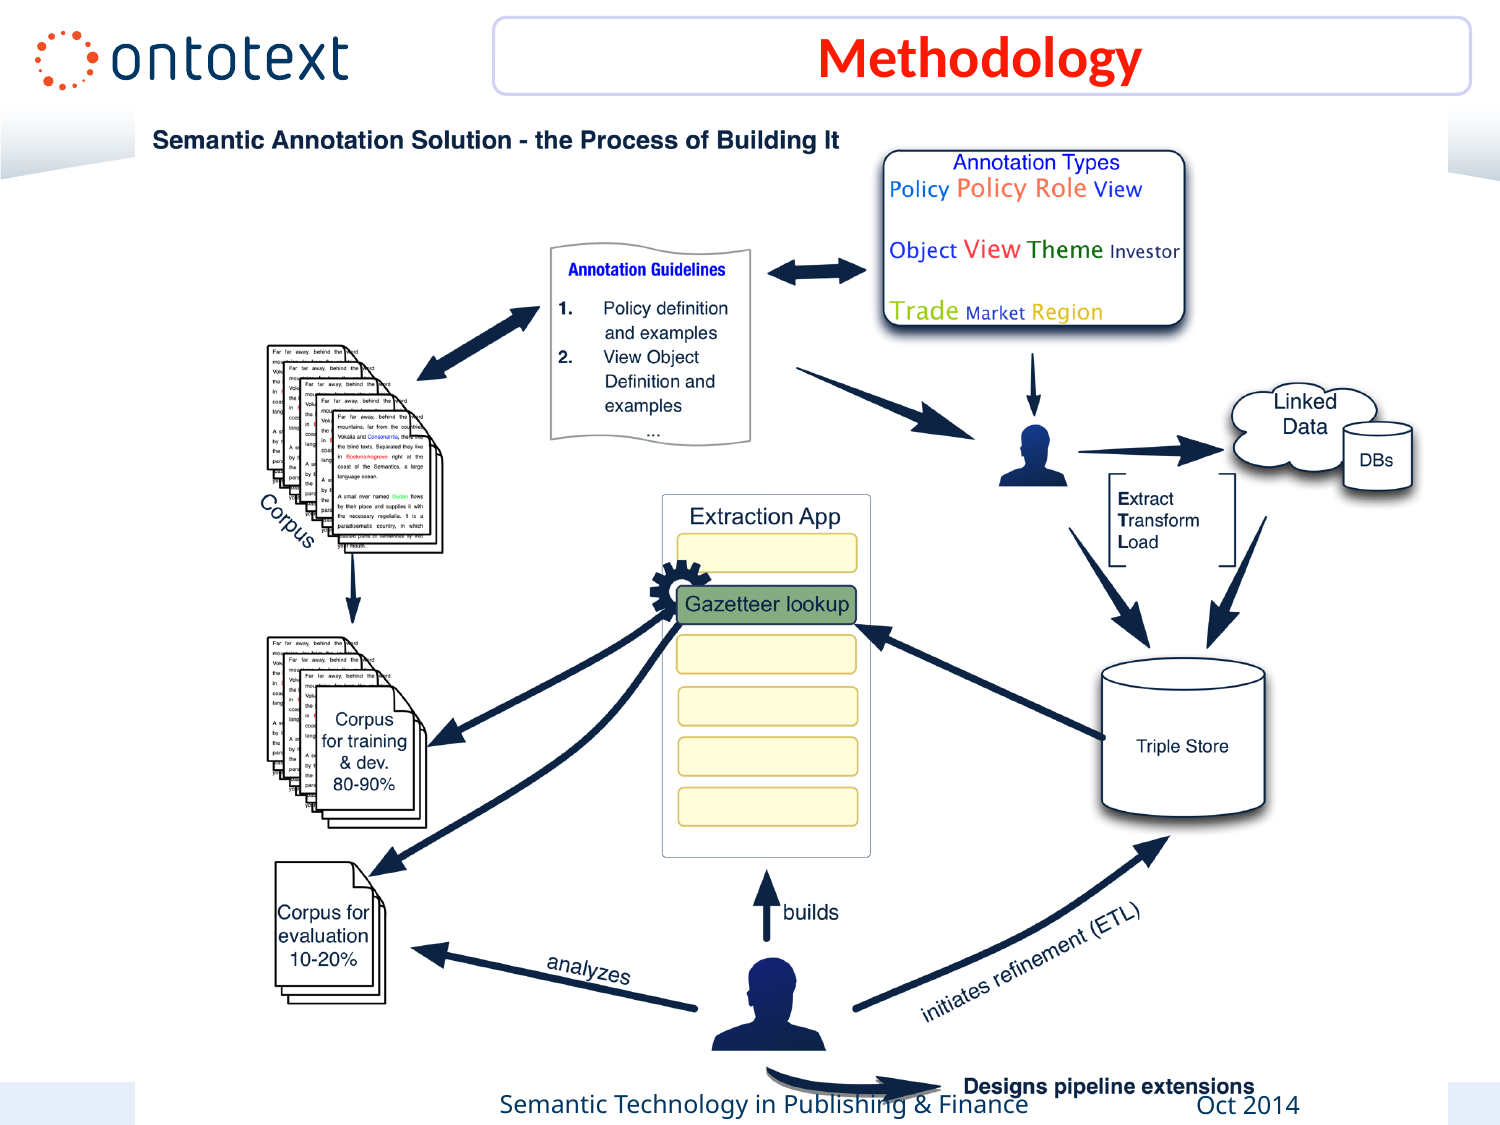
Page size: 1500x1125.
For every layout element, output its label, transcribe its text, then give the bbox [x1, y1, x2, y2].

slide_number #40 [1451, 1082, 1459, 1123]
title Methodology [489, 0, 1471, 114]
picture [135, 105, 1448, 1125]
